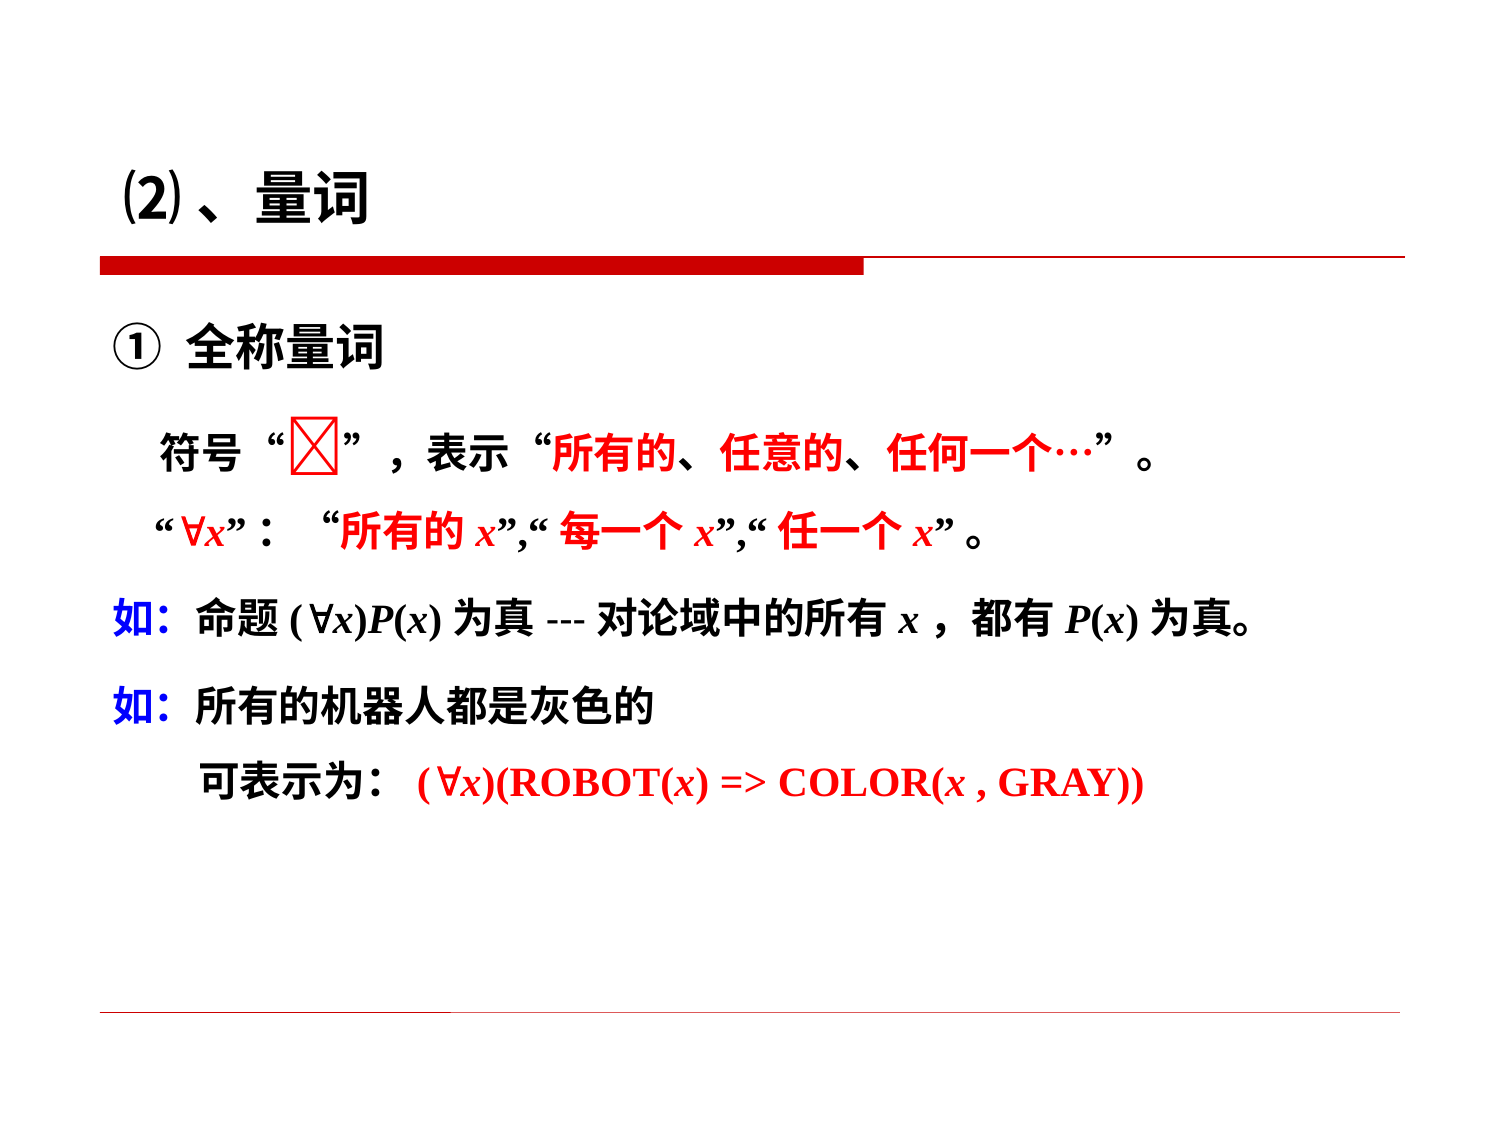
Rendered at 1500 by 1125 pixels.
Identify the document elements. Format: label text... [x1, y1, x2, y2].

text_box ① 全称量词 符号“”，表示“所有的、任意的、任何一个…”。 “x”：“所有的x”,“每一个x”,“任一个x”。 如：命题(x)P(x)为真---对论域中的所有x，都有P(x)为真。 如：所有的机器人都是灰色的 可表示为：(x)(ROBOT(x) => COLOR(x , GRAY)) [112, 284, 1424, 805]
text_box ⑵、量词 [123, 160, 384, 232]
